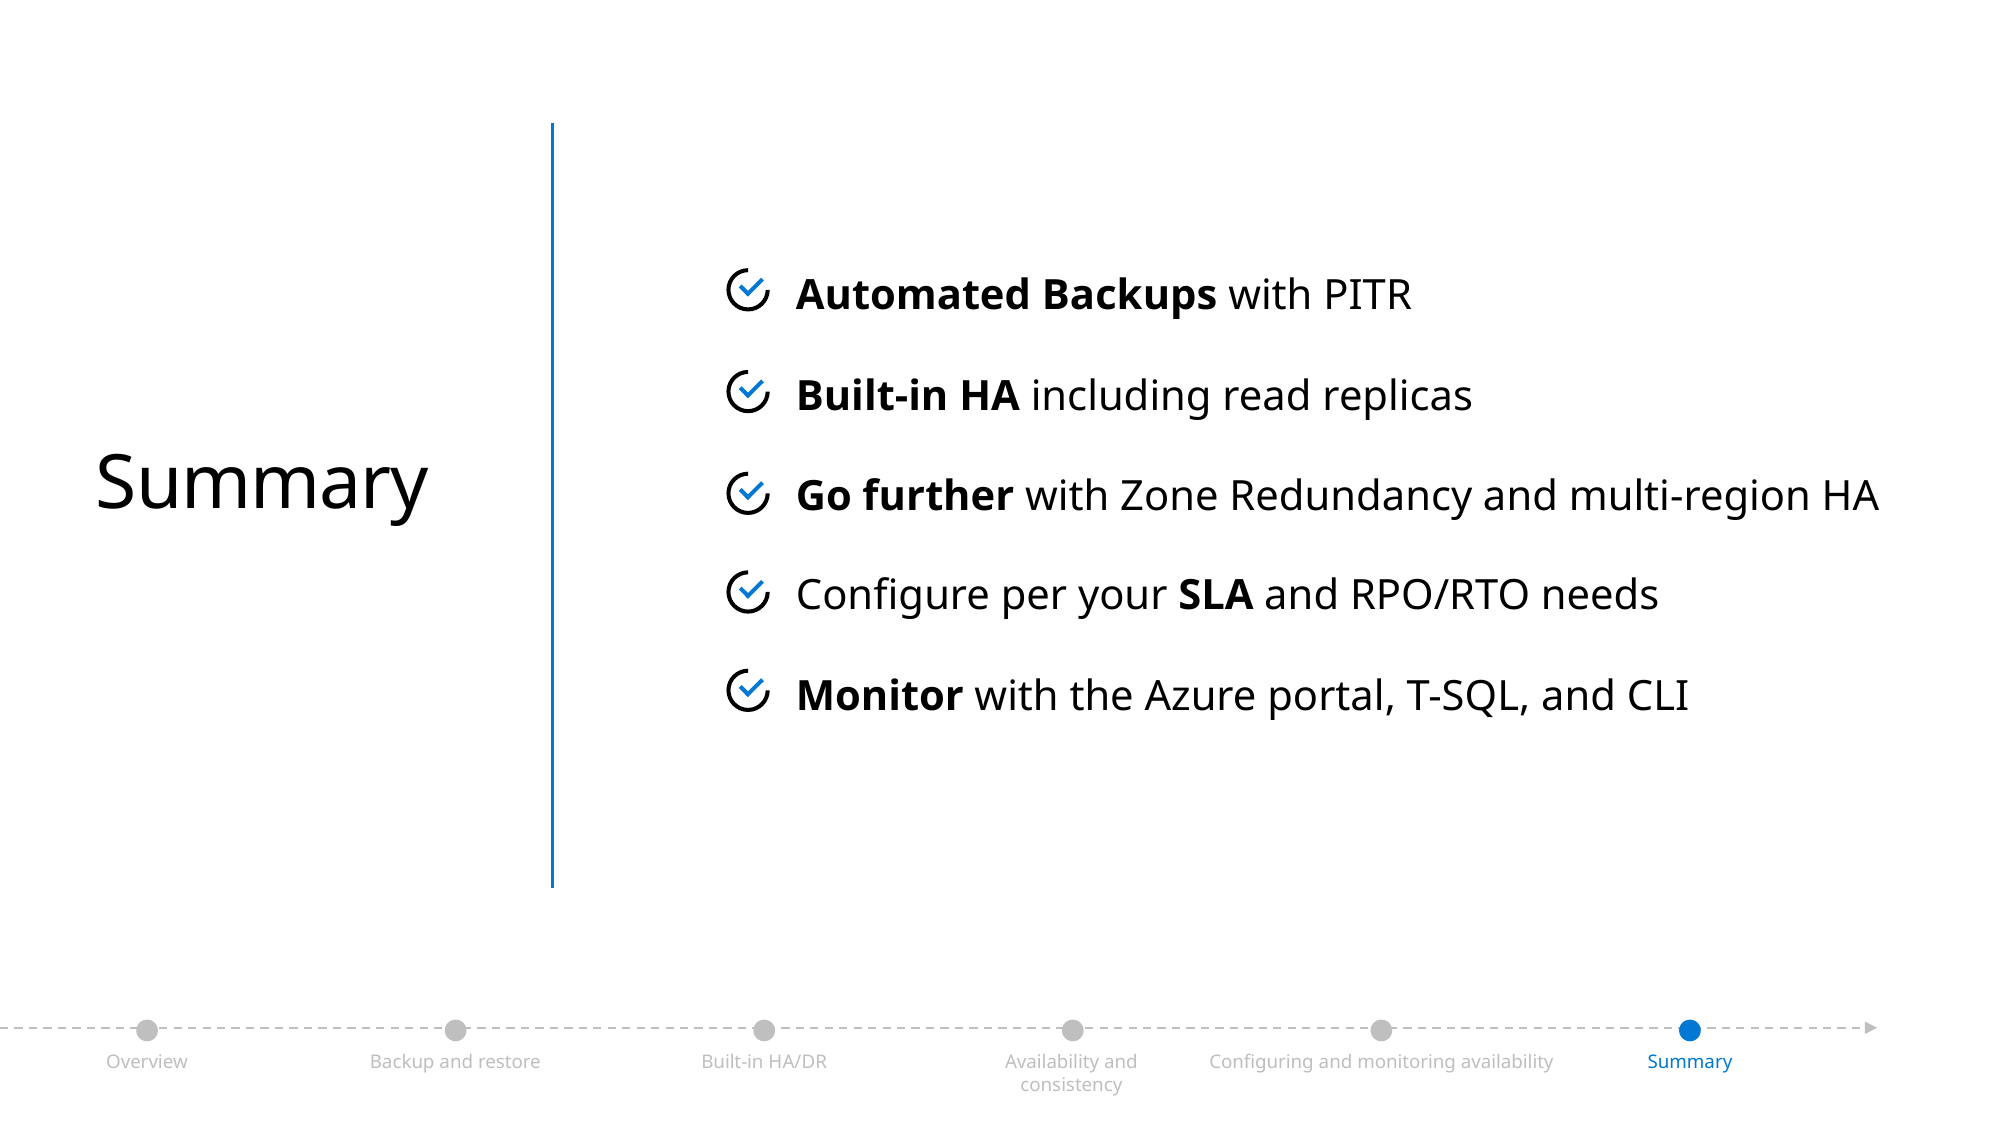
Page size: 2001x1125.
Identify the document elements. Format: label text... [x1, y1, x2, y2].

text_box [726, 471, 770, 516]
text_box Summary [95, 433, 478, 524]
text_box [726, 369, 770, 414]
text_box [726, 267, 770, 312]
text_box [726, 668, 770, 713]
text_box Automated Backups with PITR Built-in HA including read replicas Go further with Zone Redundancy and multi-region HA Configure per your SLA and RPO/RTO needs Monitor with the Azure portal, T-SQL, and CLI [795, 268, 1880, 719]
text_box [0, 1019, 1878, 1073]
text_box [726, 570, 770, 614]
